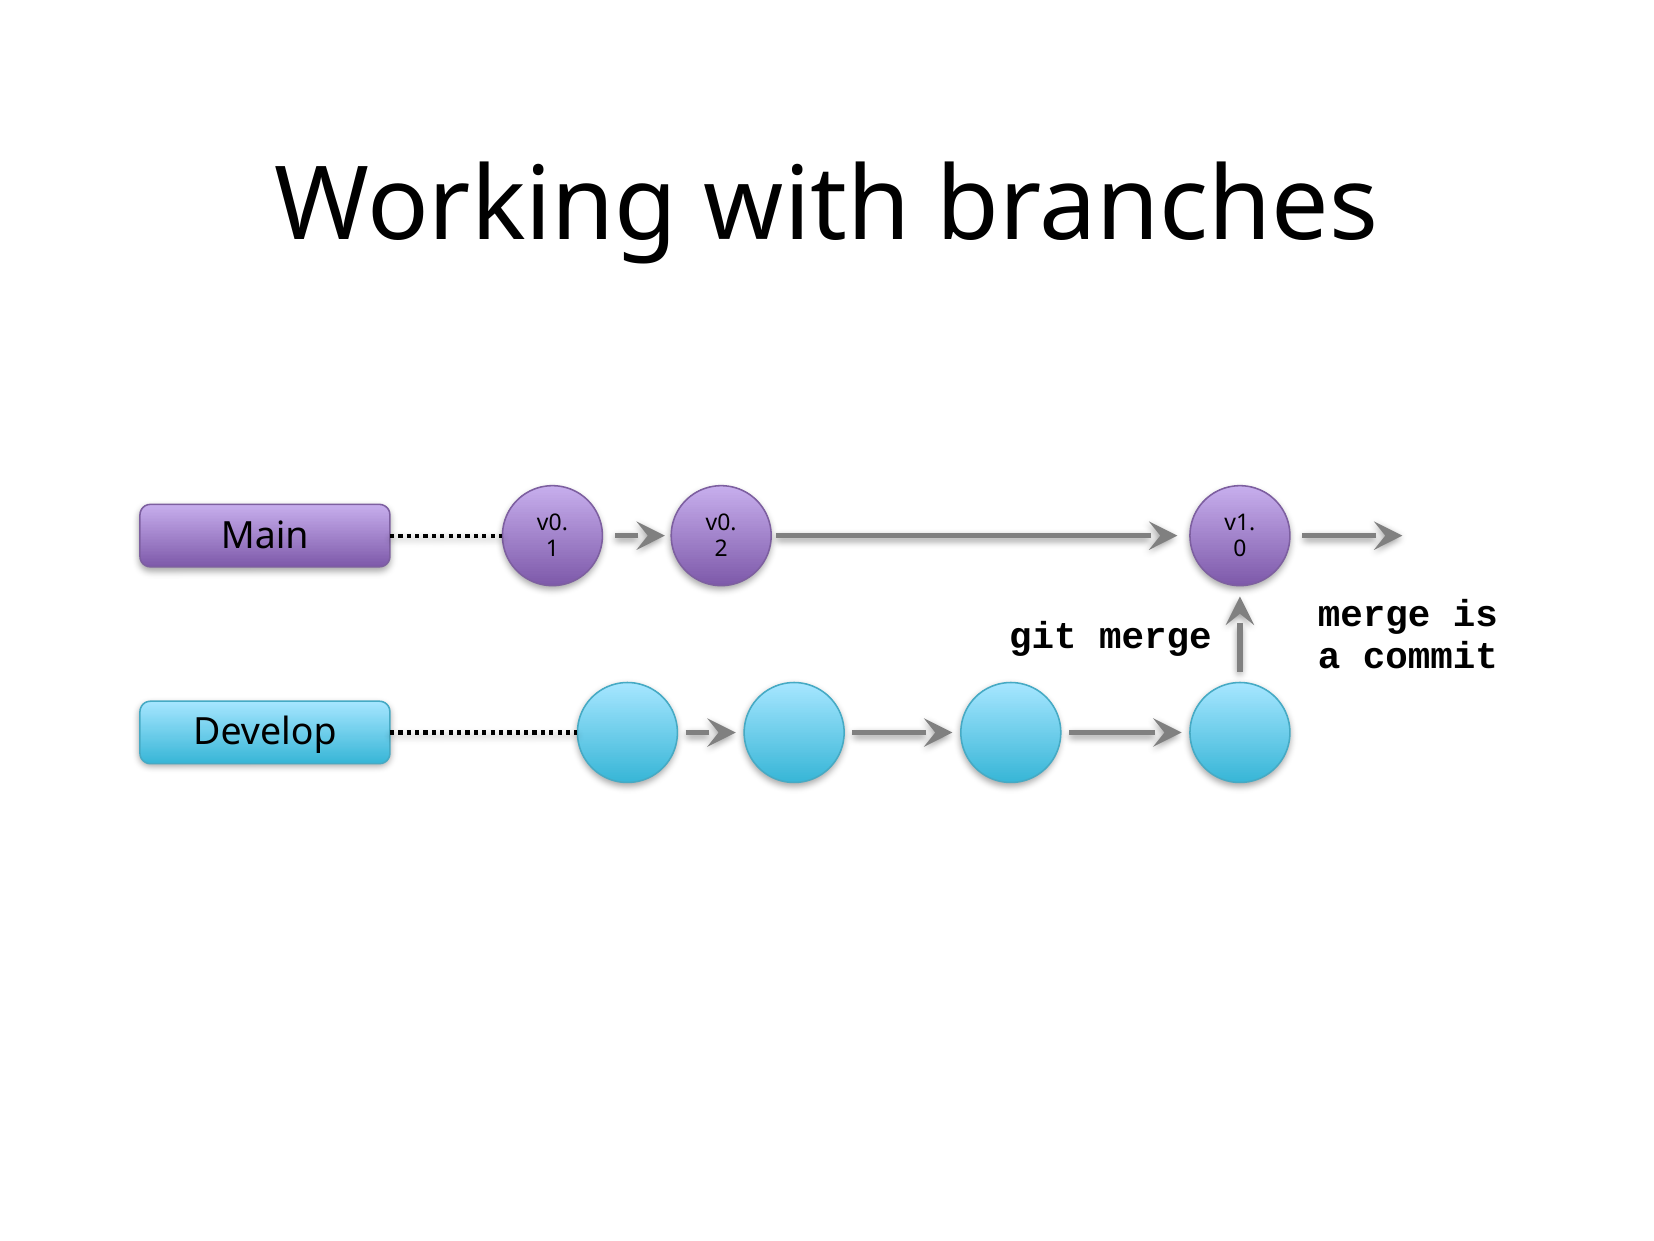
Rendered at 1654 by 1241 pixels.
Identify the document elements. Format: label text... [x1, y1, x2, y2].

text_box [139, 485, 1514, 783]
title Working with branches [82, 95, 1571, 302]
